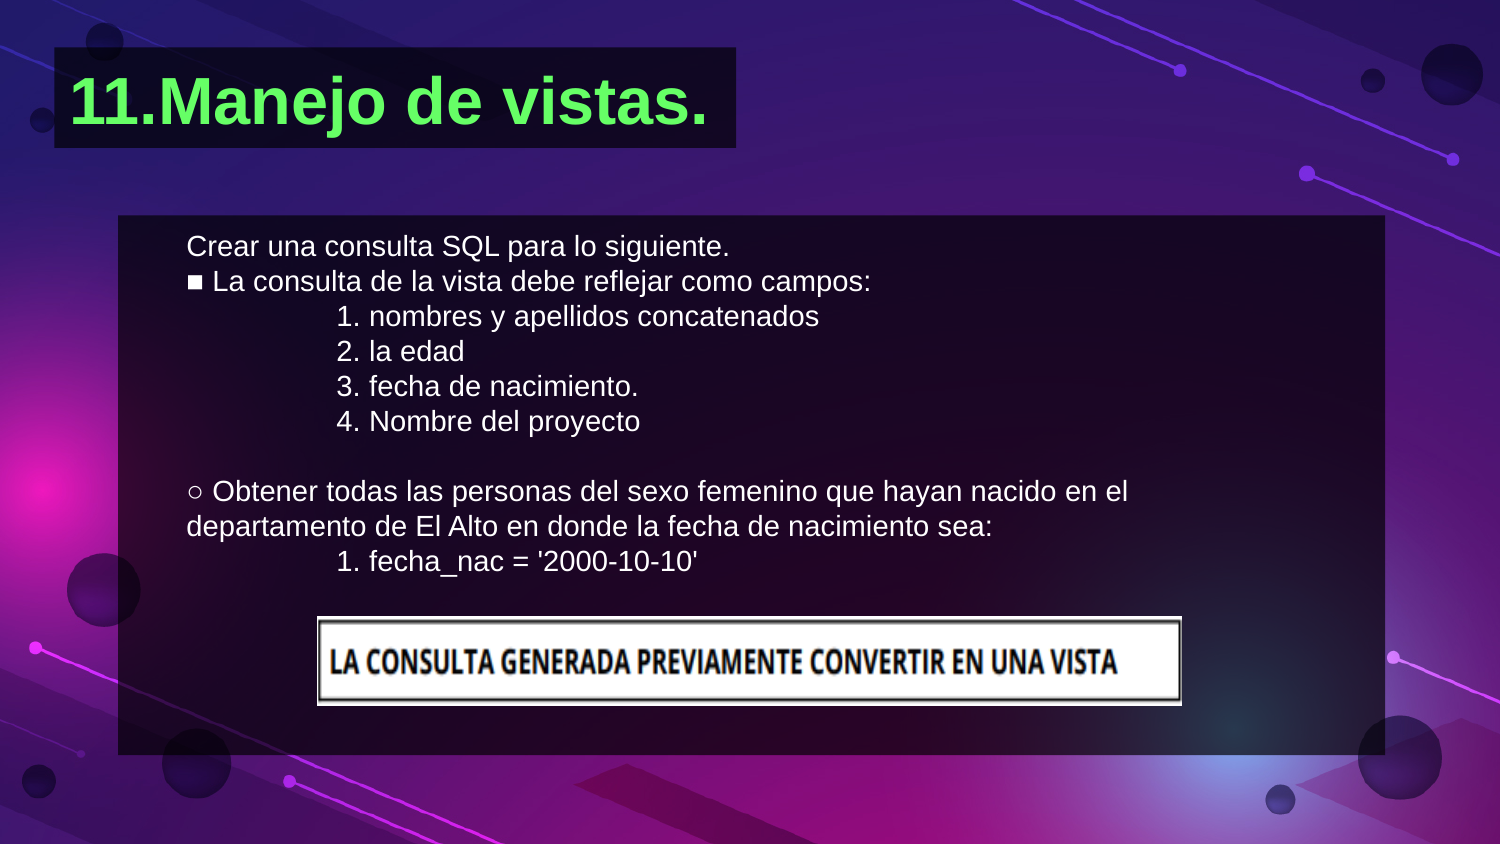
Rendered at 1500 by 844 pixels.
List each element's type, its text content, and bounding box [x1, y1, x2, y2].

title 11.Manejo de vistas. [54, 47, 737, 148]
picture [0, 0, 1500, 844]
text_box Crear una consulta SQL para lo siguiente. ■ La consulta de la vista debe reflejar como campos: 1. nombres y apellidos concatenados 2. la edad 3. fecha de nacimiento. 4. Nombre del proyecto ○ Obtener todas las personas del sexo femenino que hayan nacido en el departamento de El Alto en donde la fecha de nacimiento sea: 1. fecha_nac = '2000-10-10' [171, 220, 1329, 585]
